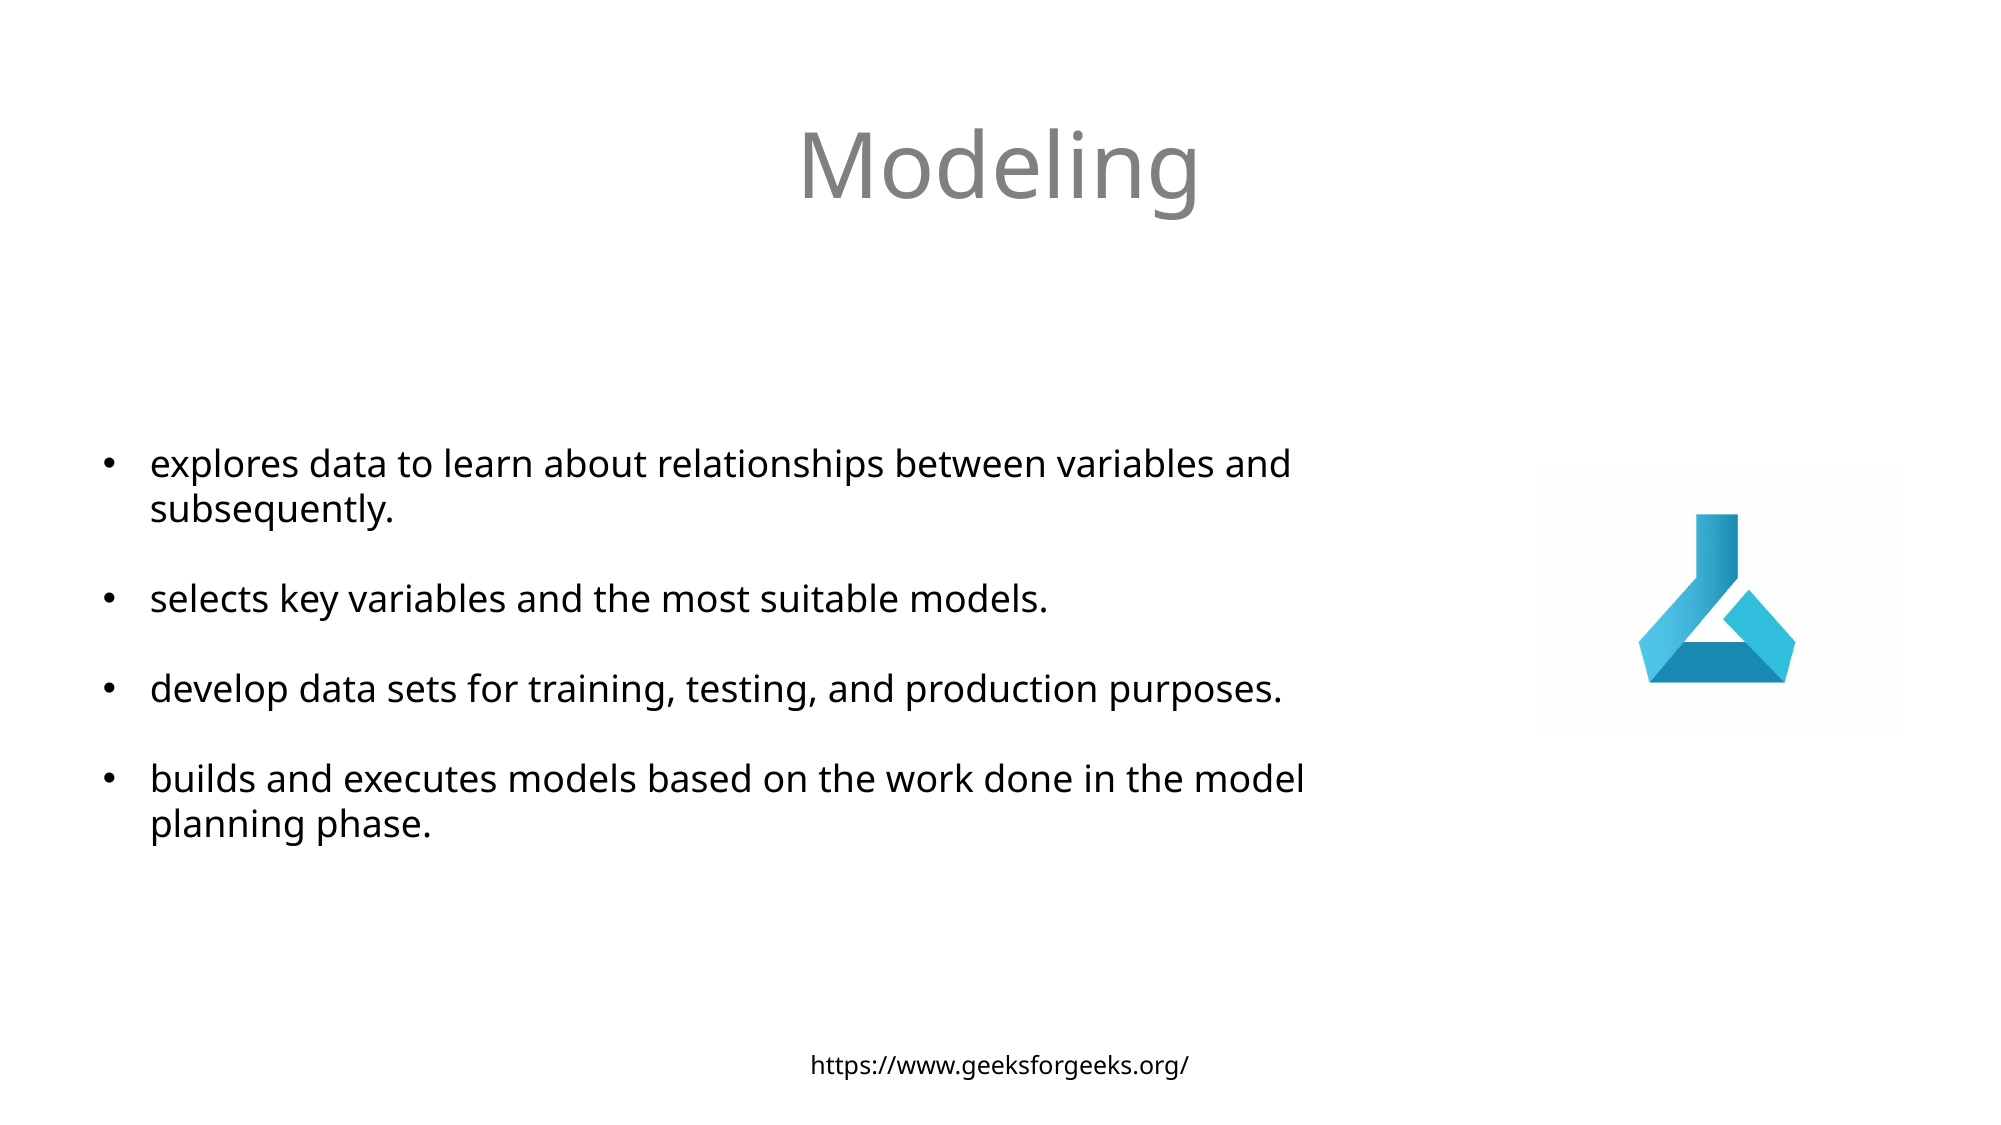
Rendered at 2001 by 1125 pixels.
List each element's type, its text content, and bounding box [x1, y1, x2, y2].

title Modeling [137, 59, 1863, 278]
text_box https://www.geeksforgeeks.org/ [500, 1042, 1500, 1088]
picture [1535, 462, 1902, 737]
text_box explores data to learn about relationships between variables and subsequently. selects key variables and the most suitable models. develop data sets for training, testing, and production purposes. builds and executes models based on the work done in the model planning phase. [88, 432, 1413, 853]
